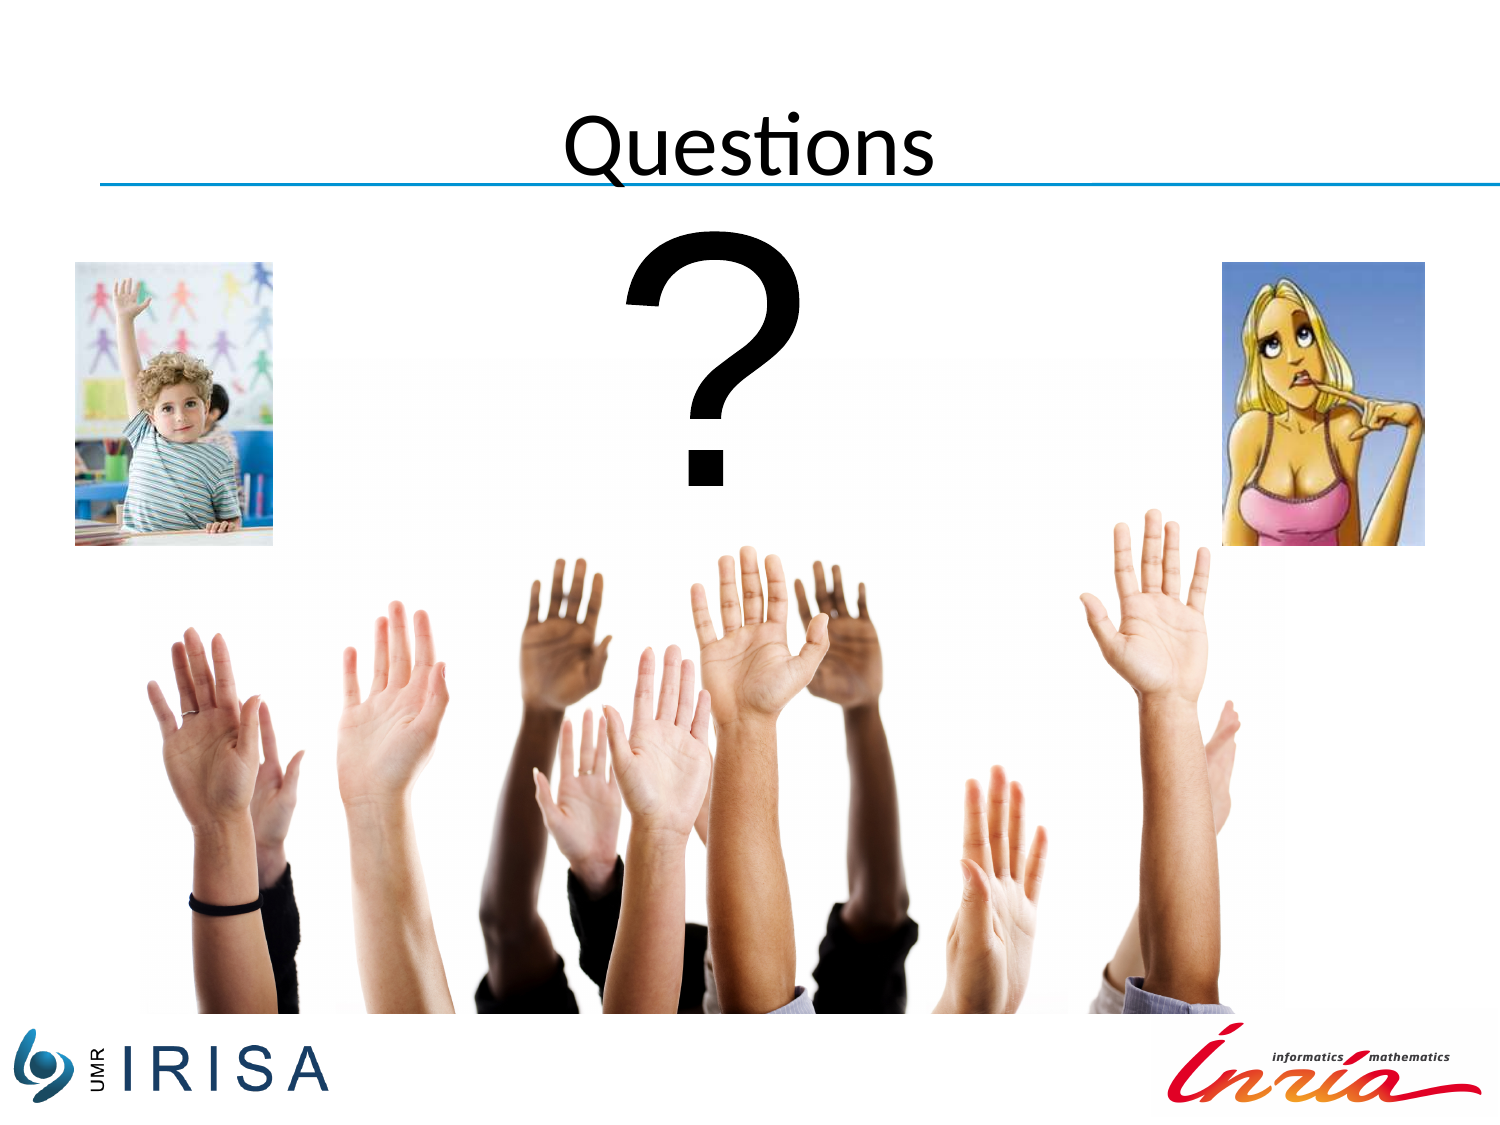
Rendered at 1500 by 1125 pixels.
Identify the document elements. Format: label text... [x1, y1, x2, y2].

title Questions [75, 45, 1425, 233]
picture [13, 1028, 329, 1103]
picture [74, 262, 1498, 1117]
